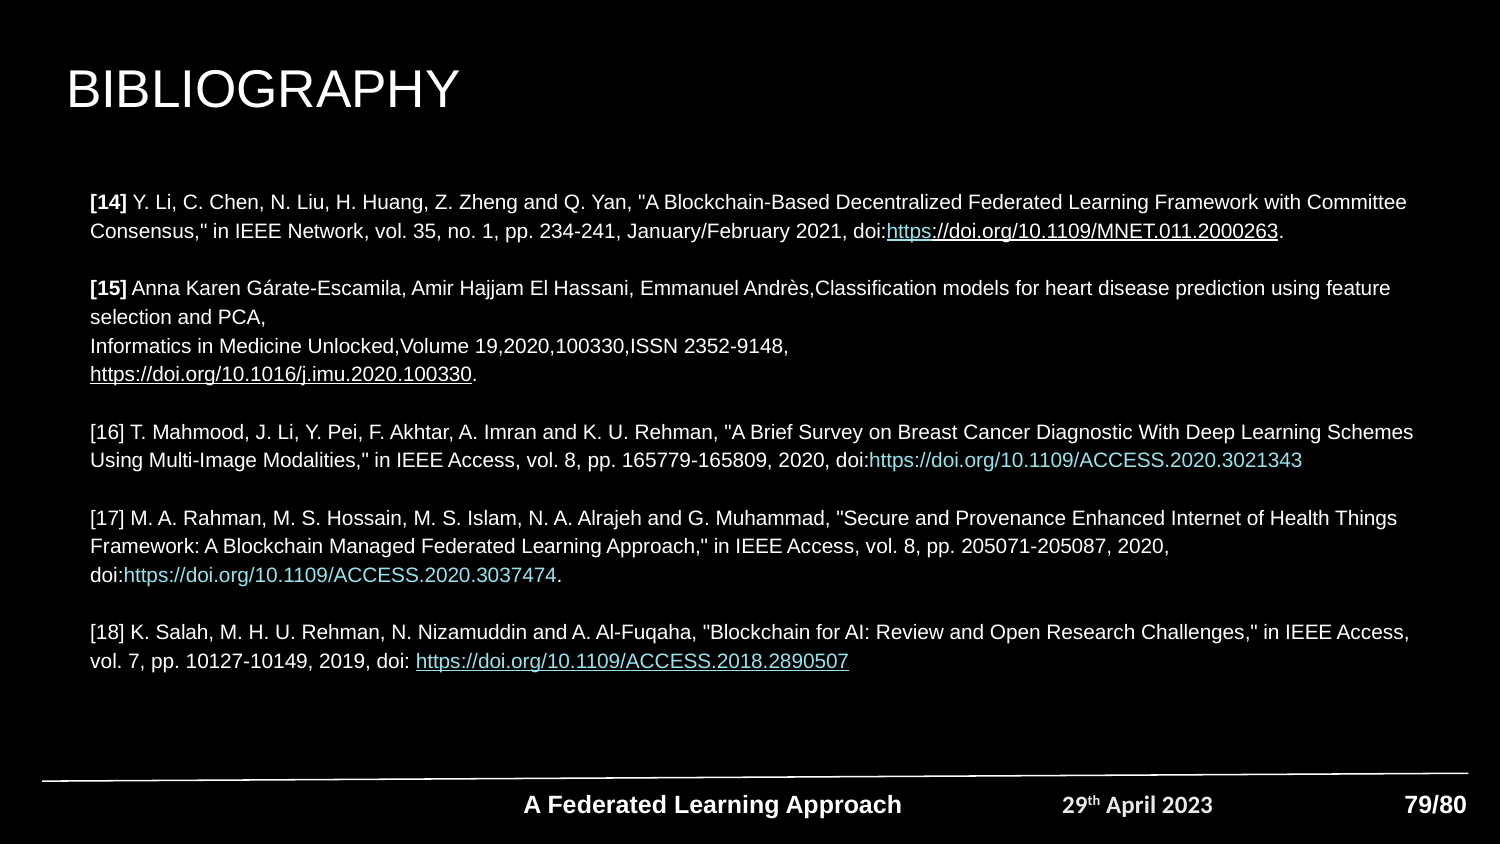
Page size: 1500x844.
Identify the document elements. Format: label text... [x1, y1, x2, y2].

title BIBLIOGRAPHY [51, 40, 1449, 134]
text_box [41, 773, 1469, 782]
list [14] Y. Li, C. Chen, N. Liu, H. Huang, Z. Zheng and Q. Yan, "A Blockchain-Based Decentralized Federated Learning Framework with Committee Consensus," in IEEE Network, vol. 35, no. 1, pp. 234-241, January/February 2021, doi:https://doi.org/10.1109/MNET.011.2000263. [15] Anna Karen Gárate-Escamila, Amir Hajjam El Hassani, Emmanuel Andrès,Classification models for heart disease prediction using feature selection and PCA, Informatics in Medicine Unlocked,Volume 19,2020,100330,ISSN 2352-9148, https://doi.org/10.1016/j.imu.2020.100330. [16] T. Mahmood, J. Li, Y. Pei, F. Akhtar, A. Imran and K. U. Rehman, "A Brief Survey on Breast Cancer Diagnostic With Deep Learning Schemes Using Multi-Image Modalities," in IEEE Access, vol. 8, pp. 165779-165809, 2020, doi:https://doi.org/10.1109/ACCESS.2020.3021343 [17] M. A. Rahman, M. S. Hossain, M. S. Islam, N. A. Alrajeh and G. Muhammad, "Secure and Provenance Enhanced Internet of Health Things Framework: A Blockchain Managed Federated Learning Approach," in IEEE Access, vol. 8, pp. 205071-205087, 2020, doi:https://doi.org/10.1109/ACCESS.2020.3037474. [18] K. Salah, M. H. U. Rehman, N. Nizamuddin and A. Al-Fuqaha, "Blockchain for AI: Review and Open Research Challenges," in IEEE Access, vol. 7, pp. 10127-10149, 2019, doi: https://doi.org/10.1109/ACCESS.2018.2890507 [56, 169, 1455, 721]
text_box 29th April 2023 [1047, 791, 1287, 844]
text_box 79/80 [1389, 773, 1488, 834]
text_box A Federated Learning Approach [439, 791, 987, 834]
